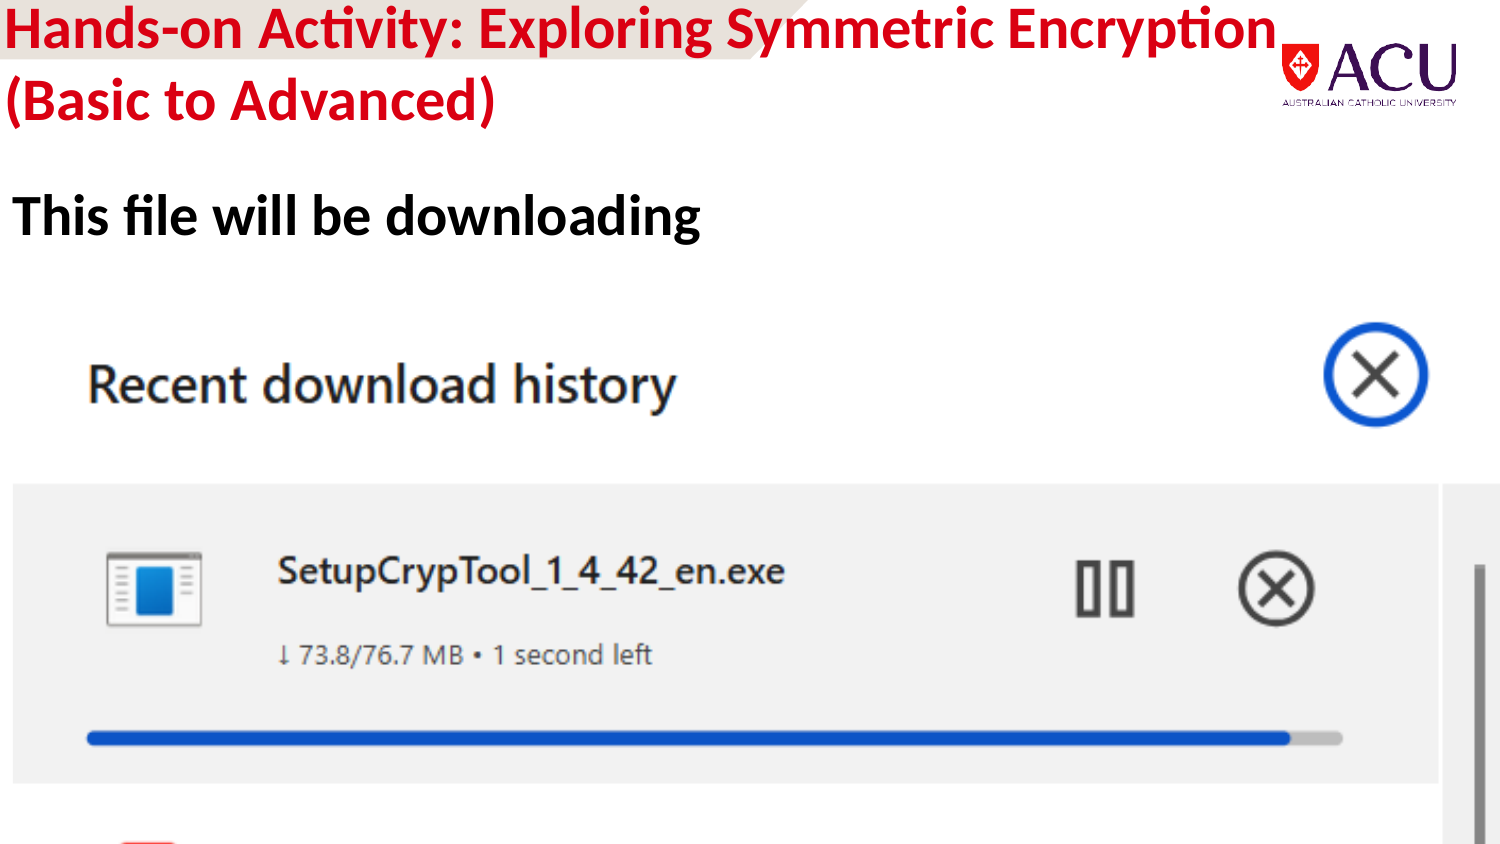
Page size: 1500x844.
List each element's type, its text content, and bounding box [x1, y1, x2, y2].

picture [12, 299, 1500, 844]
title Hands-on Activity: Exploring Symmetric Encryption (Basic to Advanced) [2, 0, 1362, 133]
text_box This file will be downloading [0, 134, 1487, 255]
picture [1362, 43, 1456, 106]
